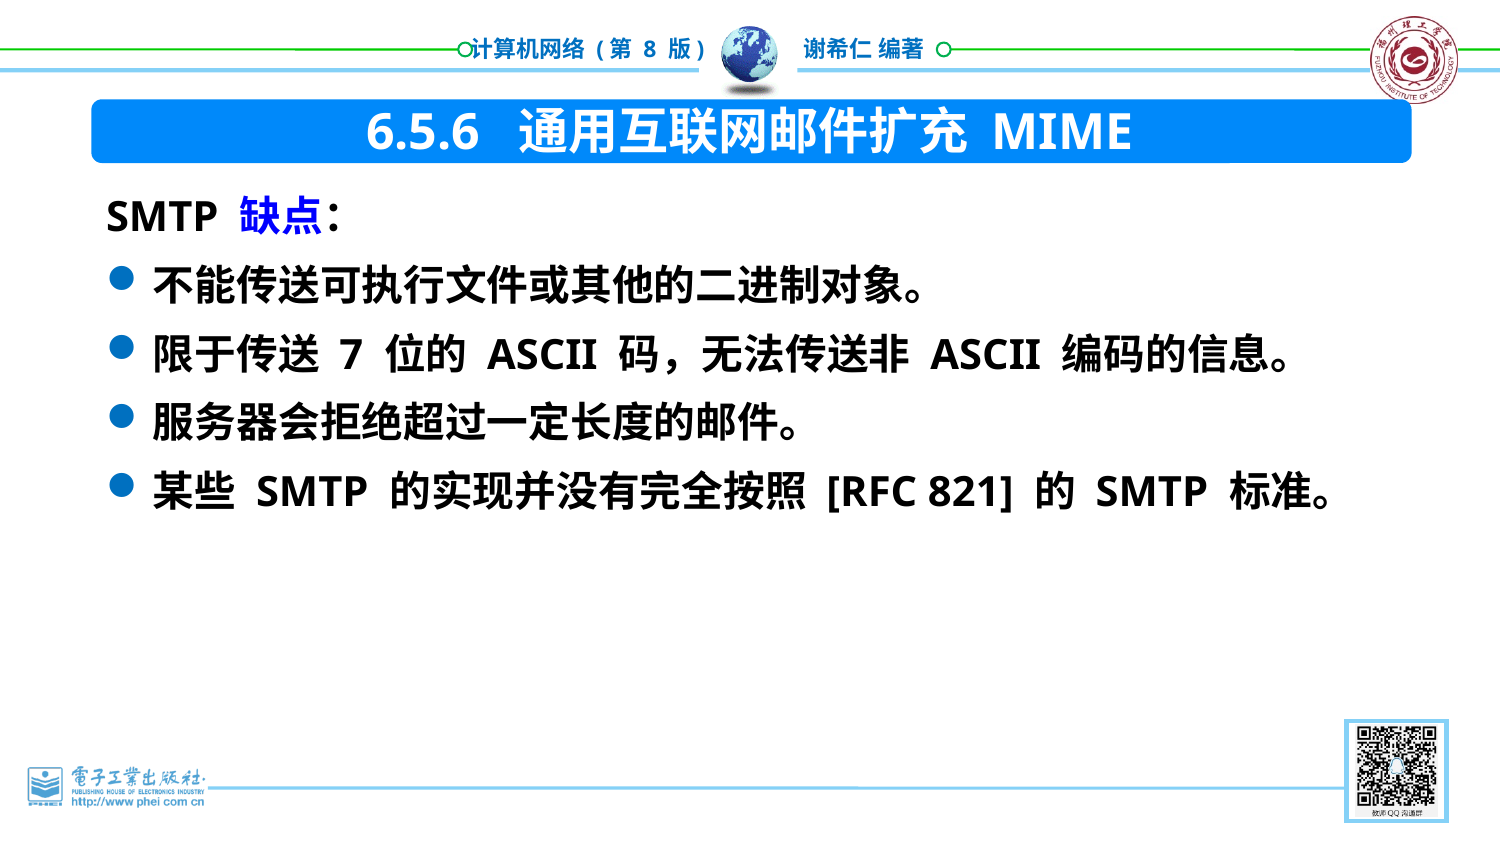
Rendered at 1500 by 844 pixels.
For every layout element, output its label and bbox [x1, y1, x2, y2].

picture [1355, 724, 1438, 817]
picture [1370, 16, 1458, 104]
picture [23, 764, 208, 809]
picture [719, 24, 779, 92]
text_box [91, 92, 1412, 523]
